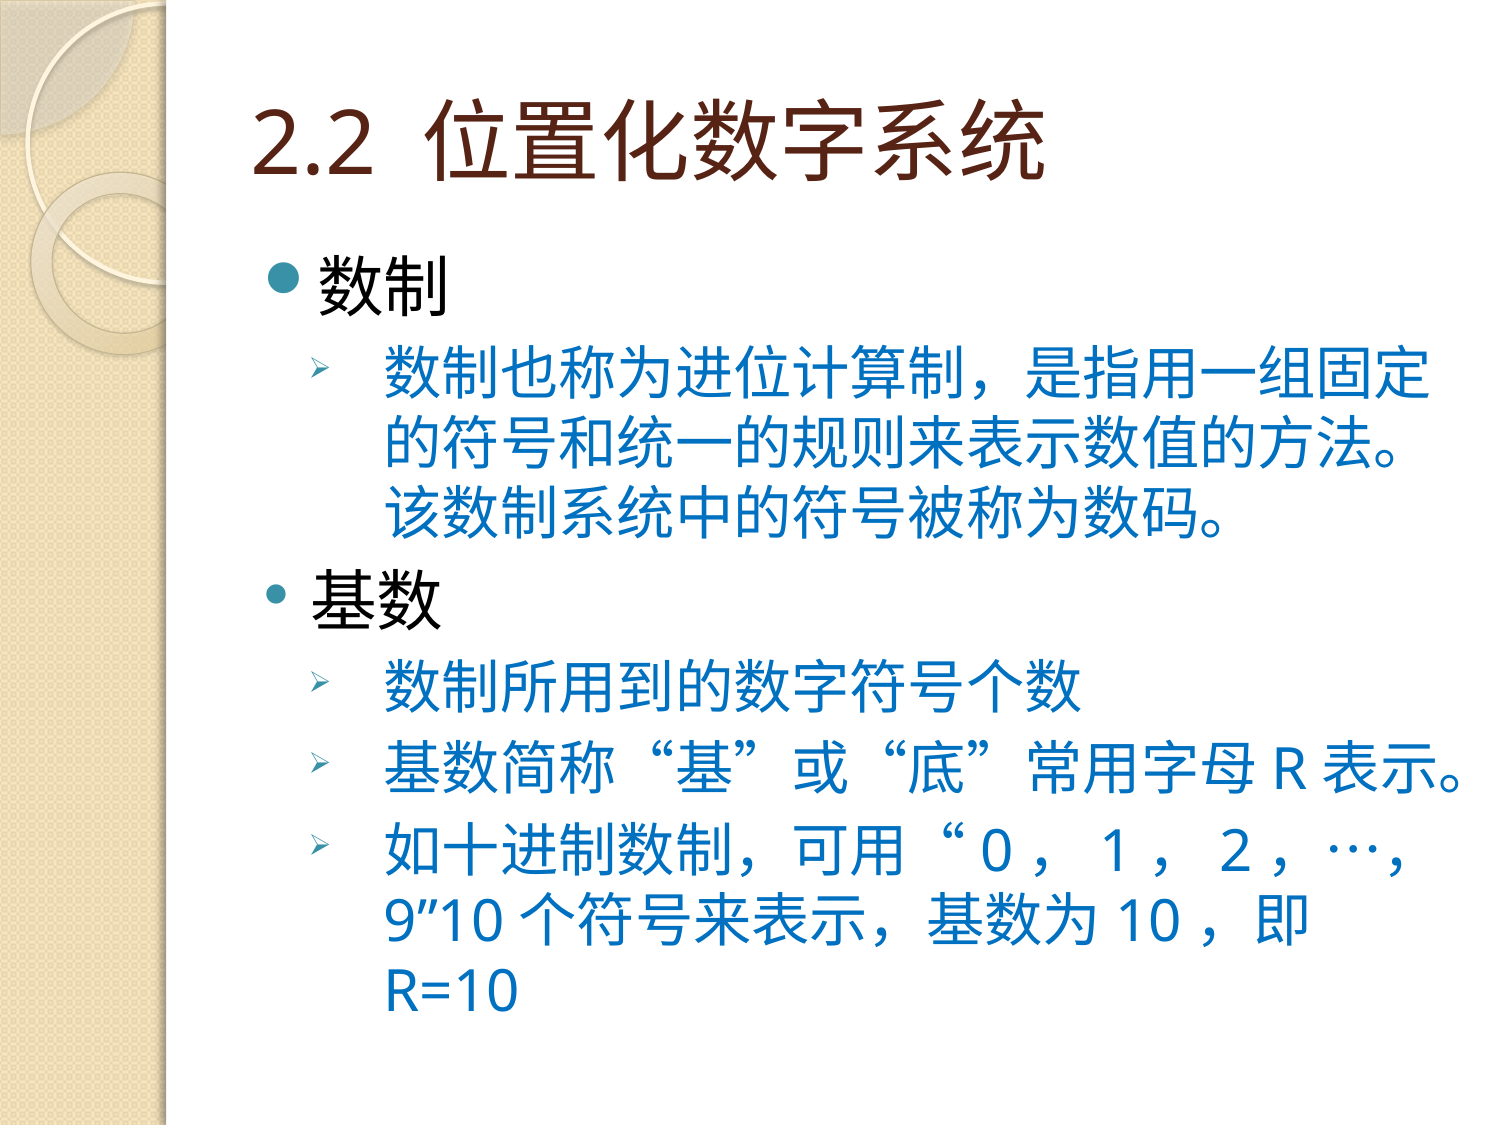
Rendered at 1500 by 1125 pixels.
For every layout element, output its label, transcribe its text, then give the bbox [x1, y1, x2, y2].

title 2.2 位置化数字系统 [235, 45, 1466, 233]
list 数制 数制也称为进位计算制，是指用一组固定的符号和统一的规则来表示数值的方法。该数制系统中的符号被称为数码。 基数 数制所用到的数字符号个数 基数简称“基”或“底”常用字母R表示。 如十进制数制，可用“0，1，2，…，9”10个符号来表示，基数为10，即R=10 [235, 237, 1466, 1025]
